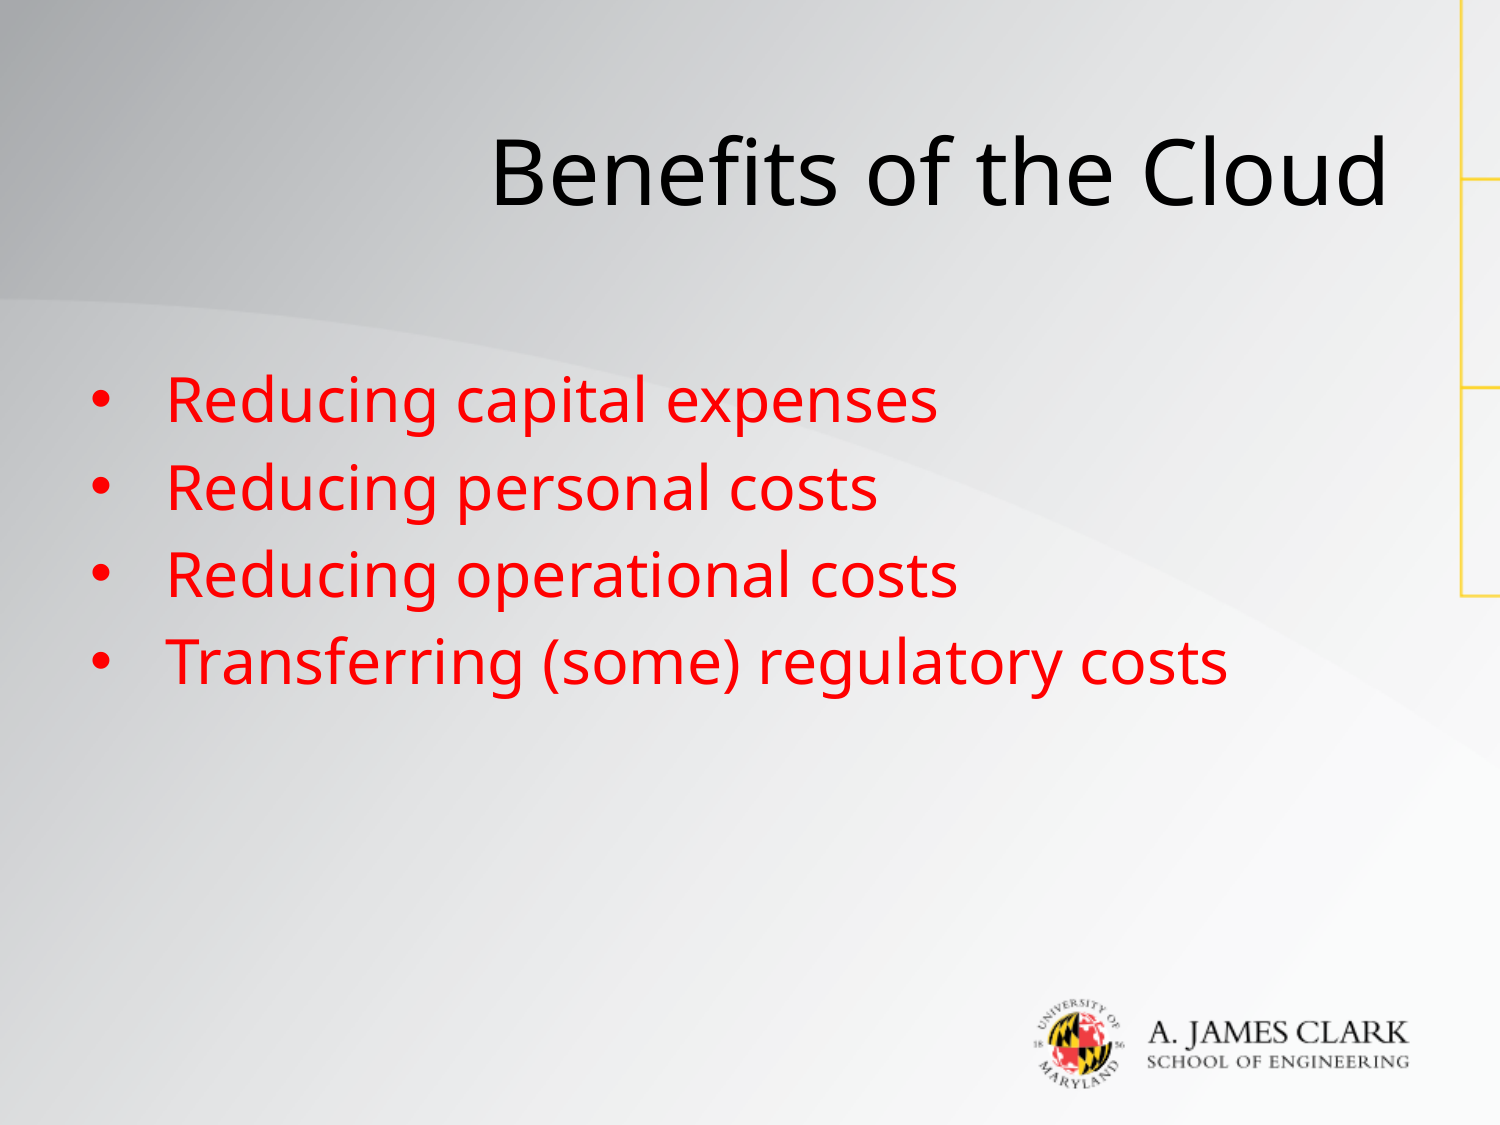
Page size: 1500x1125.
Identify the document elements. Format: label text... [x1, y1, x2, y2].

title Benefits of the Cloud [75, 45, 1407, 231]
list Reducing capital expenses Reducing personal costs Reducing operational costs Transferring (some) regulatory costs [75, 352, 1407, 1002]
